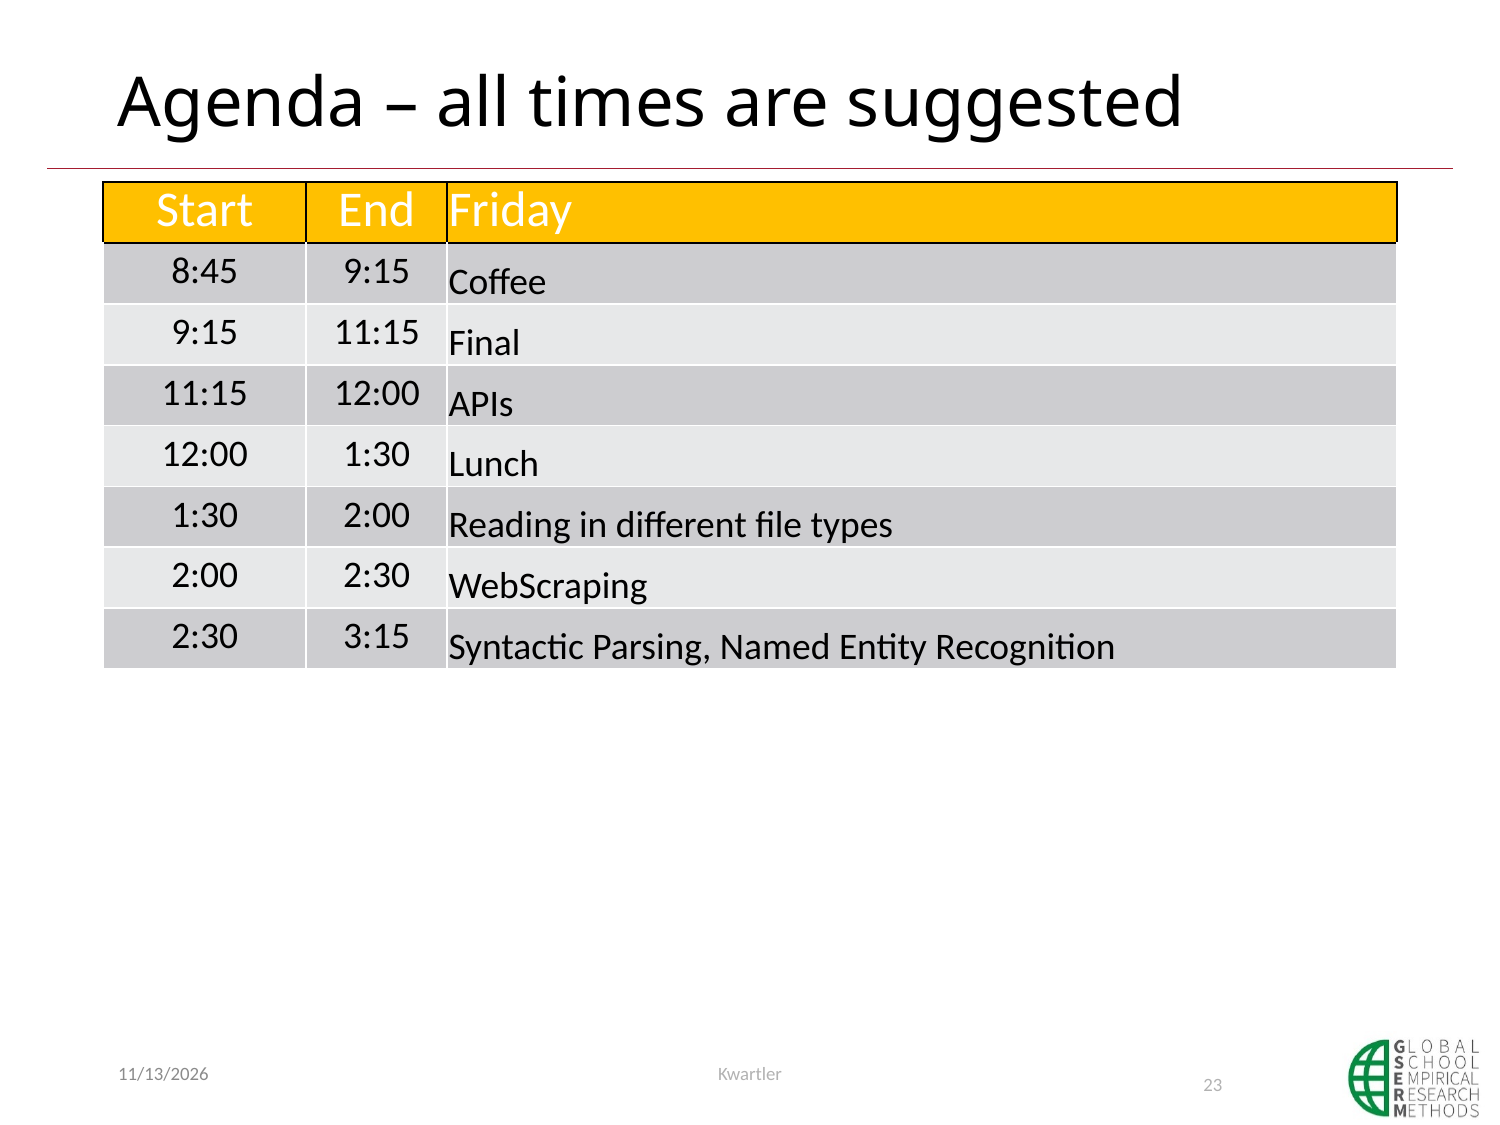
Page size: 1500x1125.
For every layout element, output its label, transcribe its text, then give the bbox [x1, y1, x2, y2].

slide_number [103, 1042, 441, 1103]
table_cell 9:15 [307, 244, 446, 303]
table_cell 1:30 [104, 487, 305, 546]
table_cell 9:15 [104, 305, 305, 364]
table_cell Final [448, 305, 1396, 364]
table_cell 3:15 [307, 609, 446, 668]
table_cell WebScraping [448, 548, 1396, 607]
table_cell APIs [448, 366, 1396, 425]
slide_number 23 [1188, 1042, 1330, 1103]
table_cell 8:45 [104, 244, 305, 303]
table_cell 12:00 [307, 366, 446, 425]
table_header Start [104, 183, 305, 242]
table_cell 11:15 [307, 305, 446, 364]
table_cell 2:00 [307, 487, 446, 546]
table_cell 2:30 [307, 548, 446, 607]
table_cell Coffee [448, 244, 1396, 303]
table_cell 11:15 [104, 366, 305, 425]
table_cell 12:00 [104, 426, 305, 486]
table_cell Reading in different file types [448, 487, 1396, 546]
table_header Friday [448, 183, 1396, 242]
table_header End [307, 183, 446, 242]
table_cell 2:30 [104, 609, 305, 668]
table_cell Lunch [448, 426, 1396, 486]
title Agenda – all times are suggested [103, 59, 1397, 157]
table_cell 1:30 [307, 426, 446, 486]
table_cell Syntactic Parsing, Named Entity Recognition [448, 609, 1396, 668]
picture [1342, 1031, 1500, 1120]
table_cell 2:00 [104, 548, 305, 607]
footer Kwartler [496, 1042, 1004, 1103]
